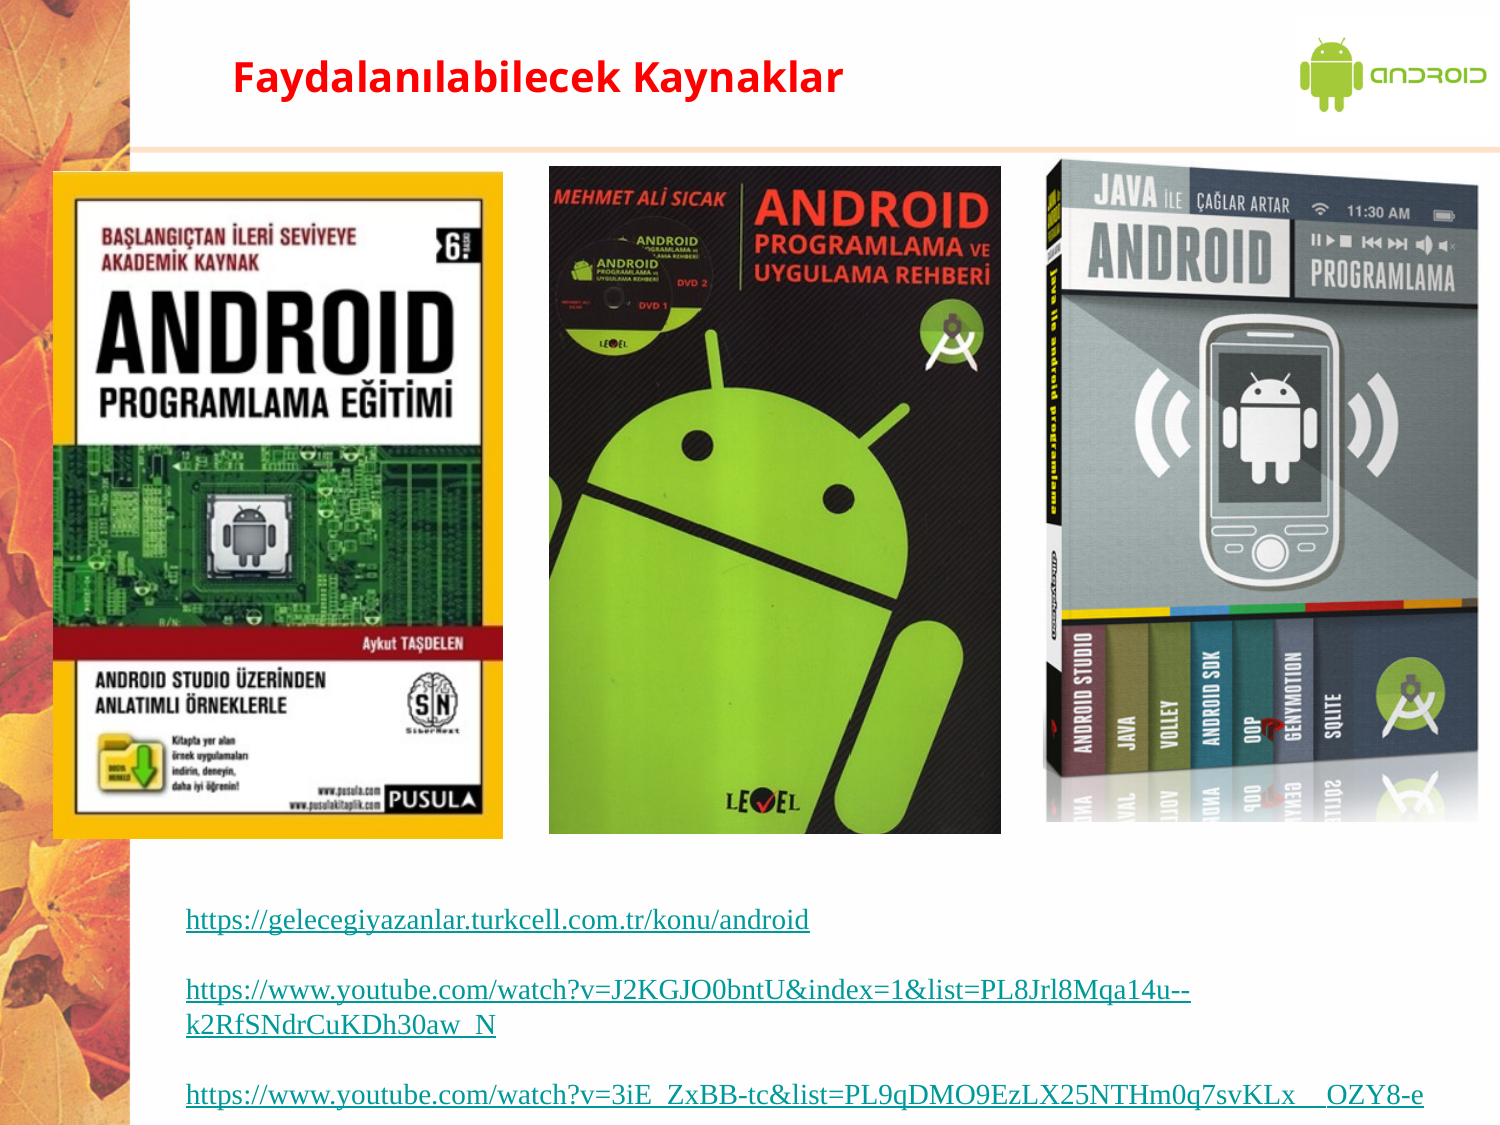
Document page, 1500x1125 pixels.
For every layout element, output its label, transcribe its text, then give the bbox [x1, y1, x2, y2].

text_box https://gelecegiyazanlar.turkcell.com.tr/konu/android https://www.youtube.com/watch?v=J2KGJO0bntU&index=1&list=PL8Jrl8Mqa14u--k2RfSNdrCuKDh30aw_N https://www.youtube.com/watch?v=3iE_ZxBB-tc&list=PL9qDMO9EzLX25NTHm0q7svKLx__OZY8-e [171, 893, 1471, 1118]
picture [0, 0, 1500, 1125]
text_box Faydalanılabilecek Kaynaklar [142, 43, 1247, 109]
